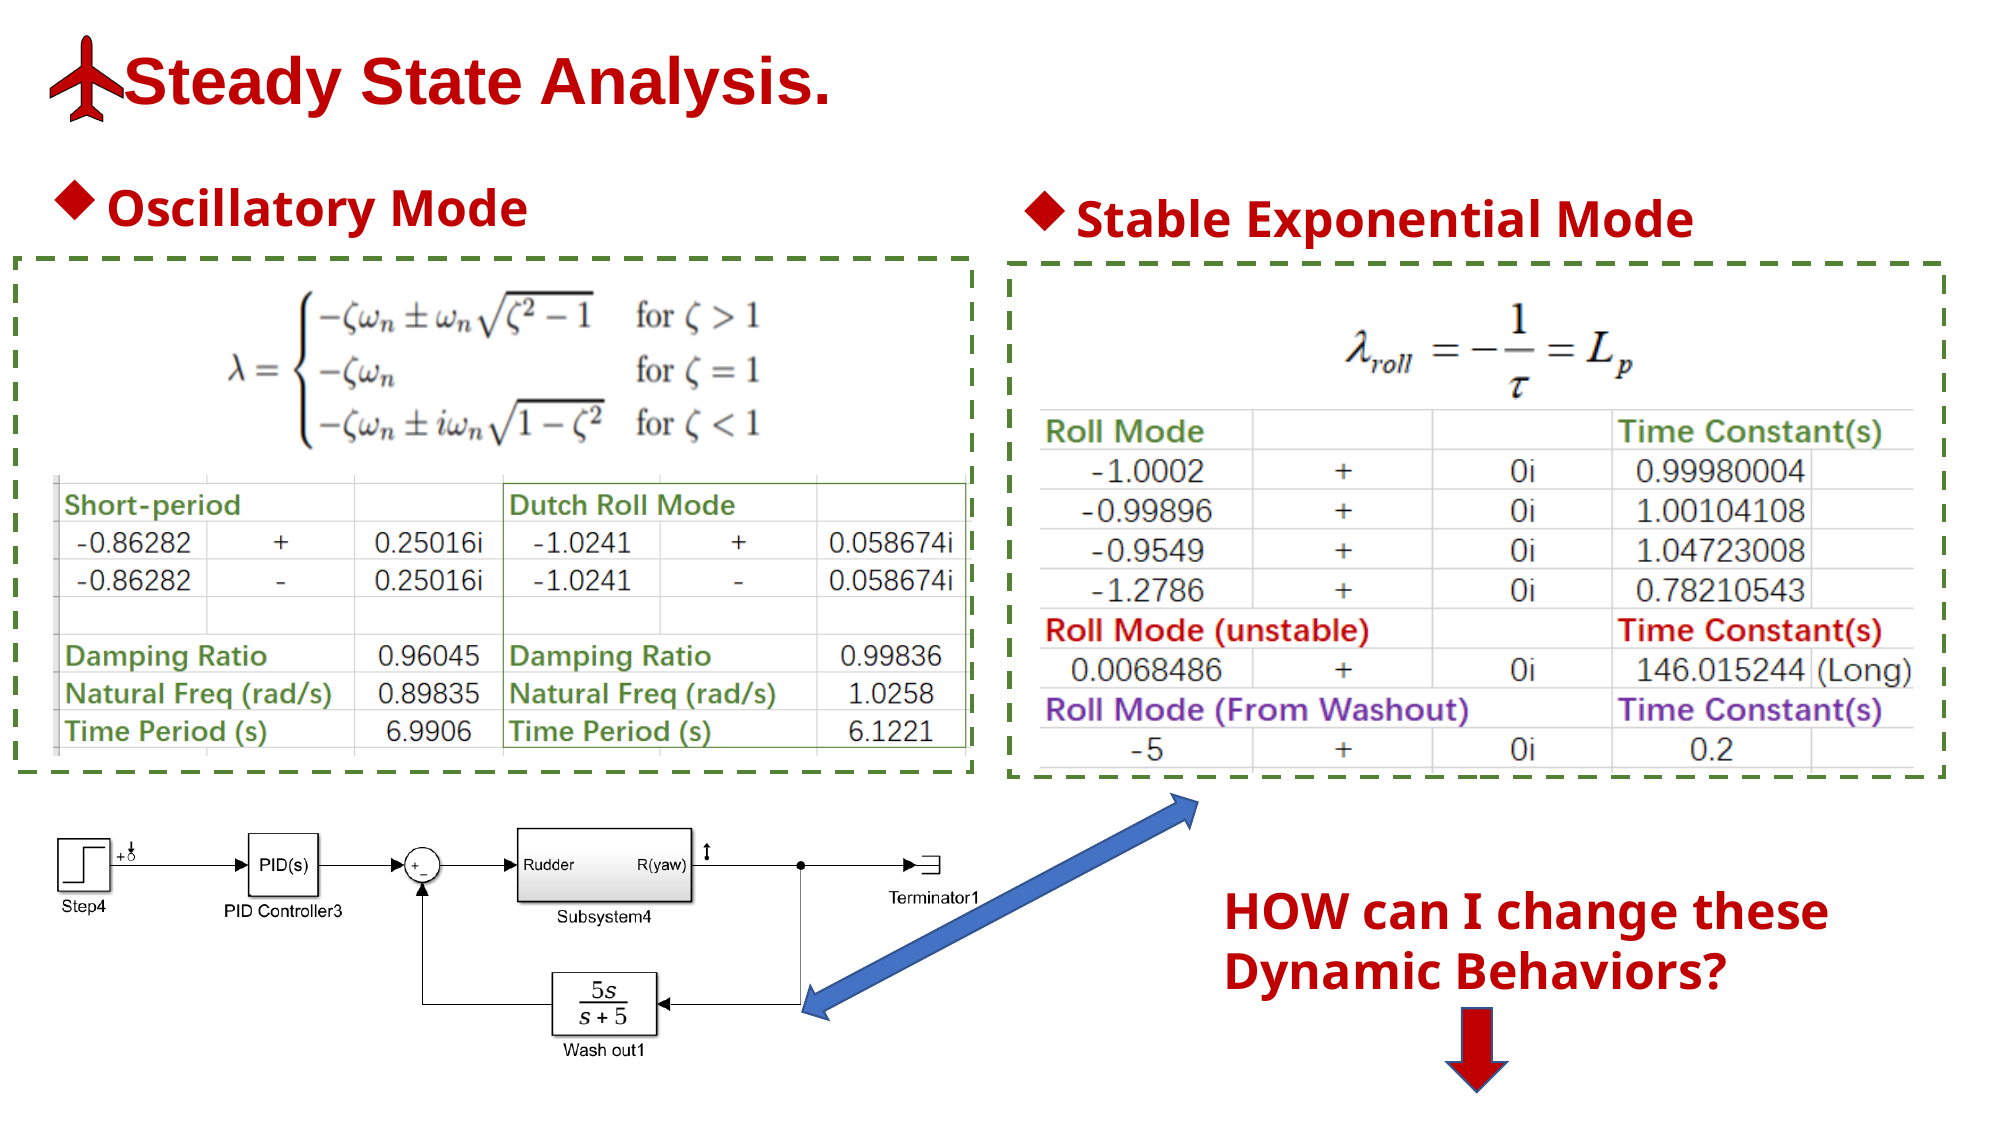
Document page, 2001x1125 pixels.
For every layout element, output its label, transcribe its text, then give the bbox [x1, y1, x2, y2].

text_box HOW can I change these Dynamic Behaviors? [1224, 871, 1960, 1007]
text_box [1009, 263, 1945, 778]
picture [53, 475, 972, 756]
text_box [15, 257, 973, 773]
picture [1039, 264, 1914, 773]
text_box Oscillatory Mode [35, 169, 559, 245]
text_box [1444, 1007, 1510, 1094]
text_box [35, 27, 844, 131]
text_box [40, 818, 1224, 1062]
picture [209, 275, 765, 455]
text_box Stable Exponential Mode [1005, 180, 1740, 255]
